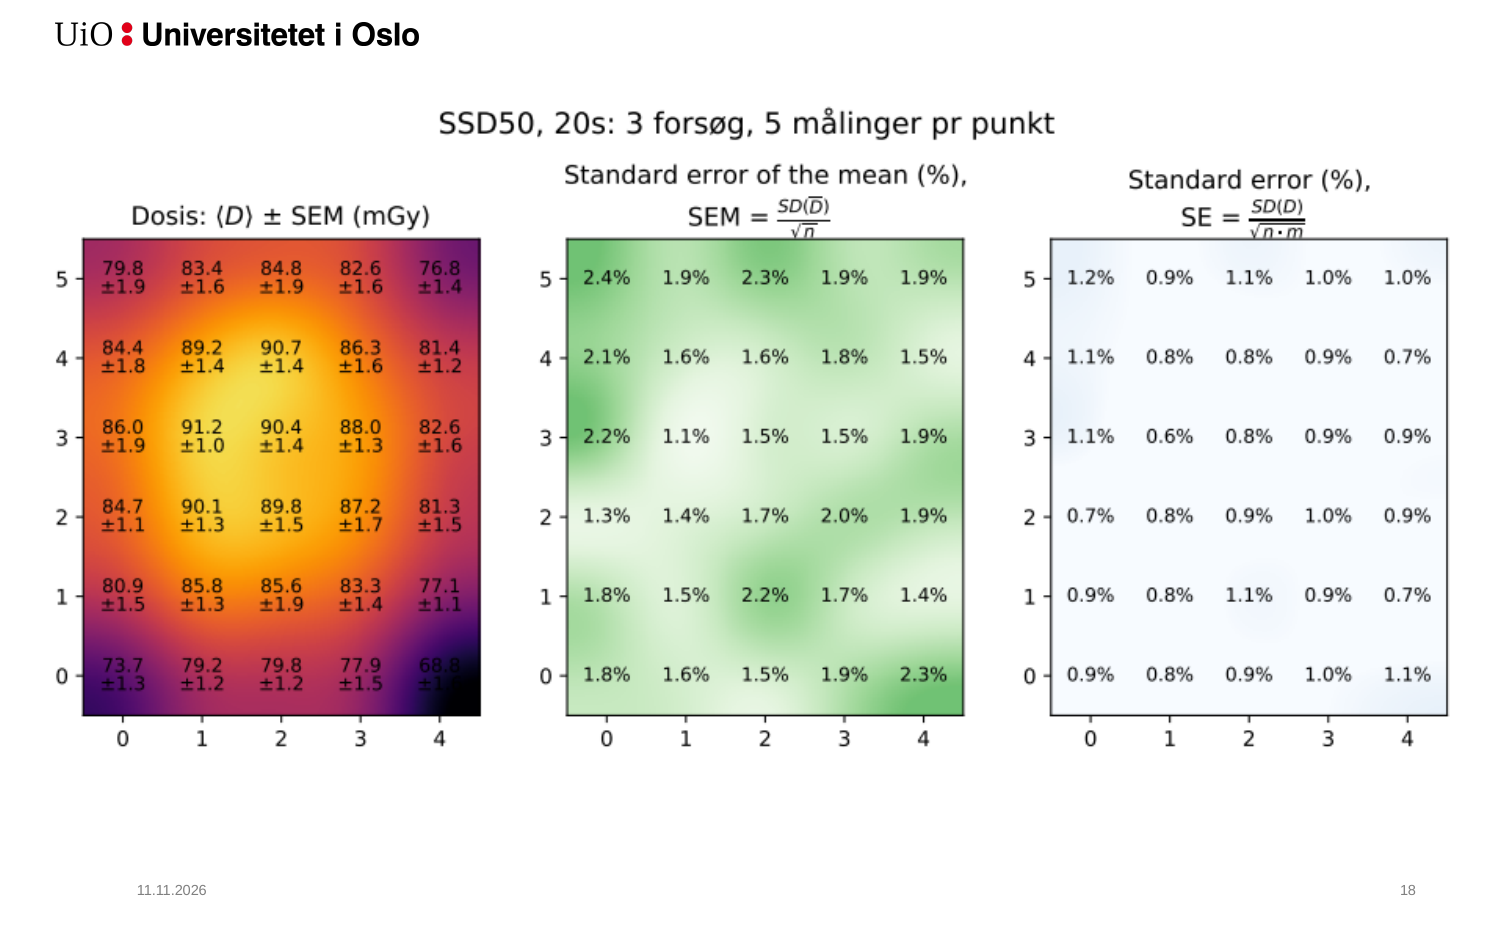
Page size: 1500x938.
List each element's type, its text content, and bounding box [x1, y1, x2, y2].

picture [55, 22, 419, 46]
slide_number 19 [1315, 874, 1429, 938]
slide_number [124, 874, 438, 938]
picture [33, 93, 1467, 844]
